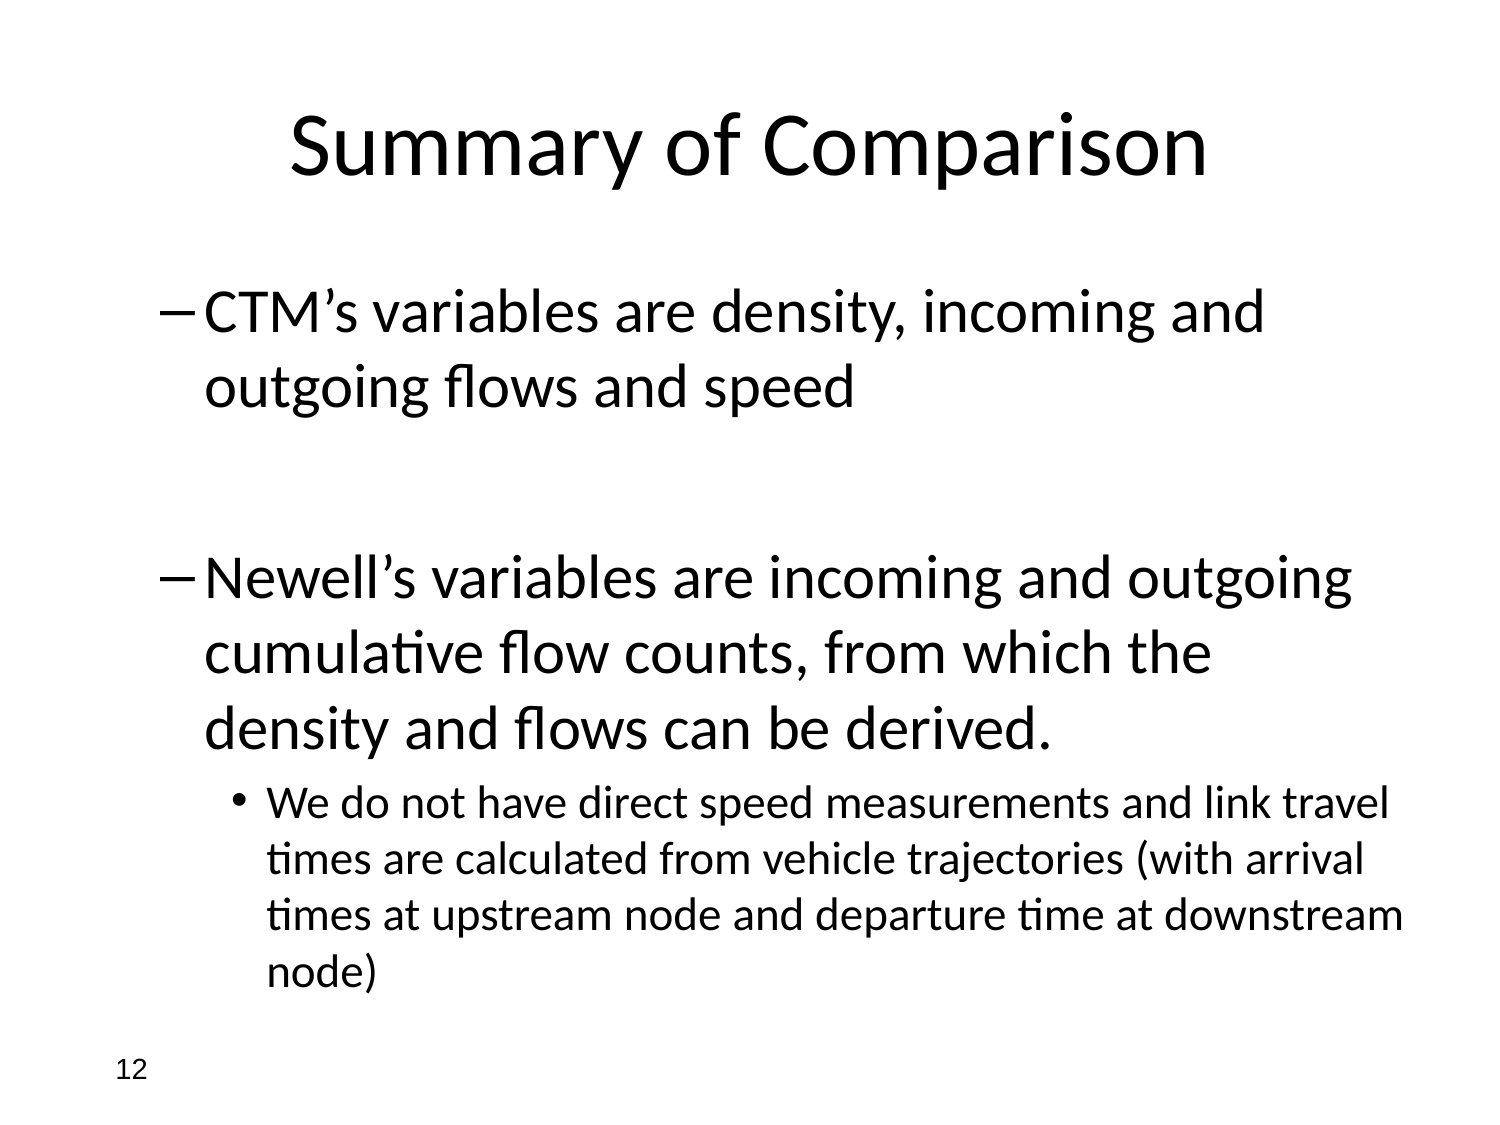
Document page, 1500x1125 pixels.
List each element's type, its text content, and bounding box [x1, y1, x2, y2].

title Summary of Comparison [75, 45, 1425, 233]
slide_number 12 [100, 1042, 426, 1103]
list CTM’s variables are density, incoming and outgoing flows and speed Newell’s variables are incoming and outgoing cumulative flow counts, from which the density and flows can be derived. We do not have direct speed measurements and link travel times are calculated from vehicle trajectories (with arrival times at upstream node and departure time at downstream node) [75, 262, 1425, 1005]
